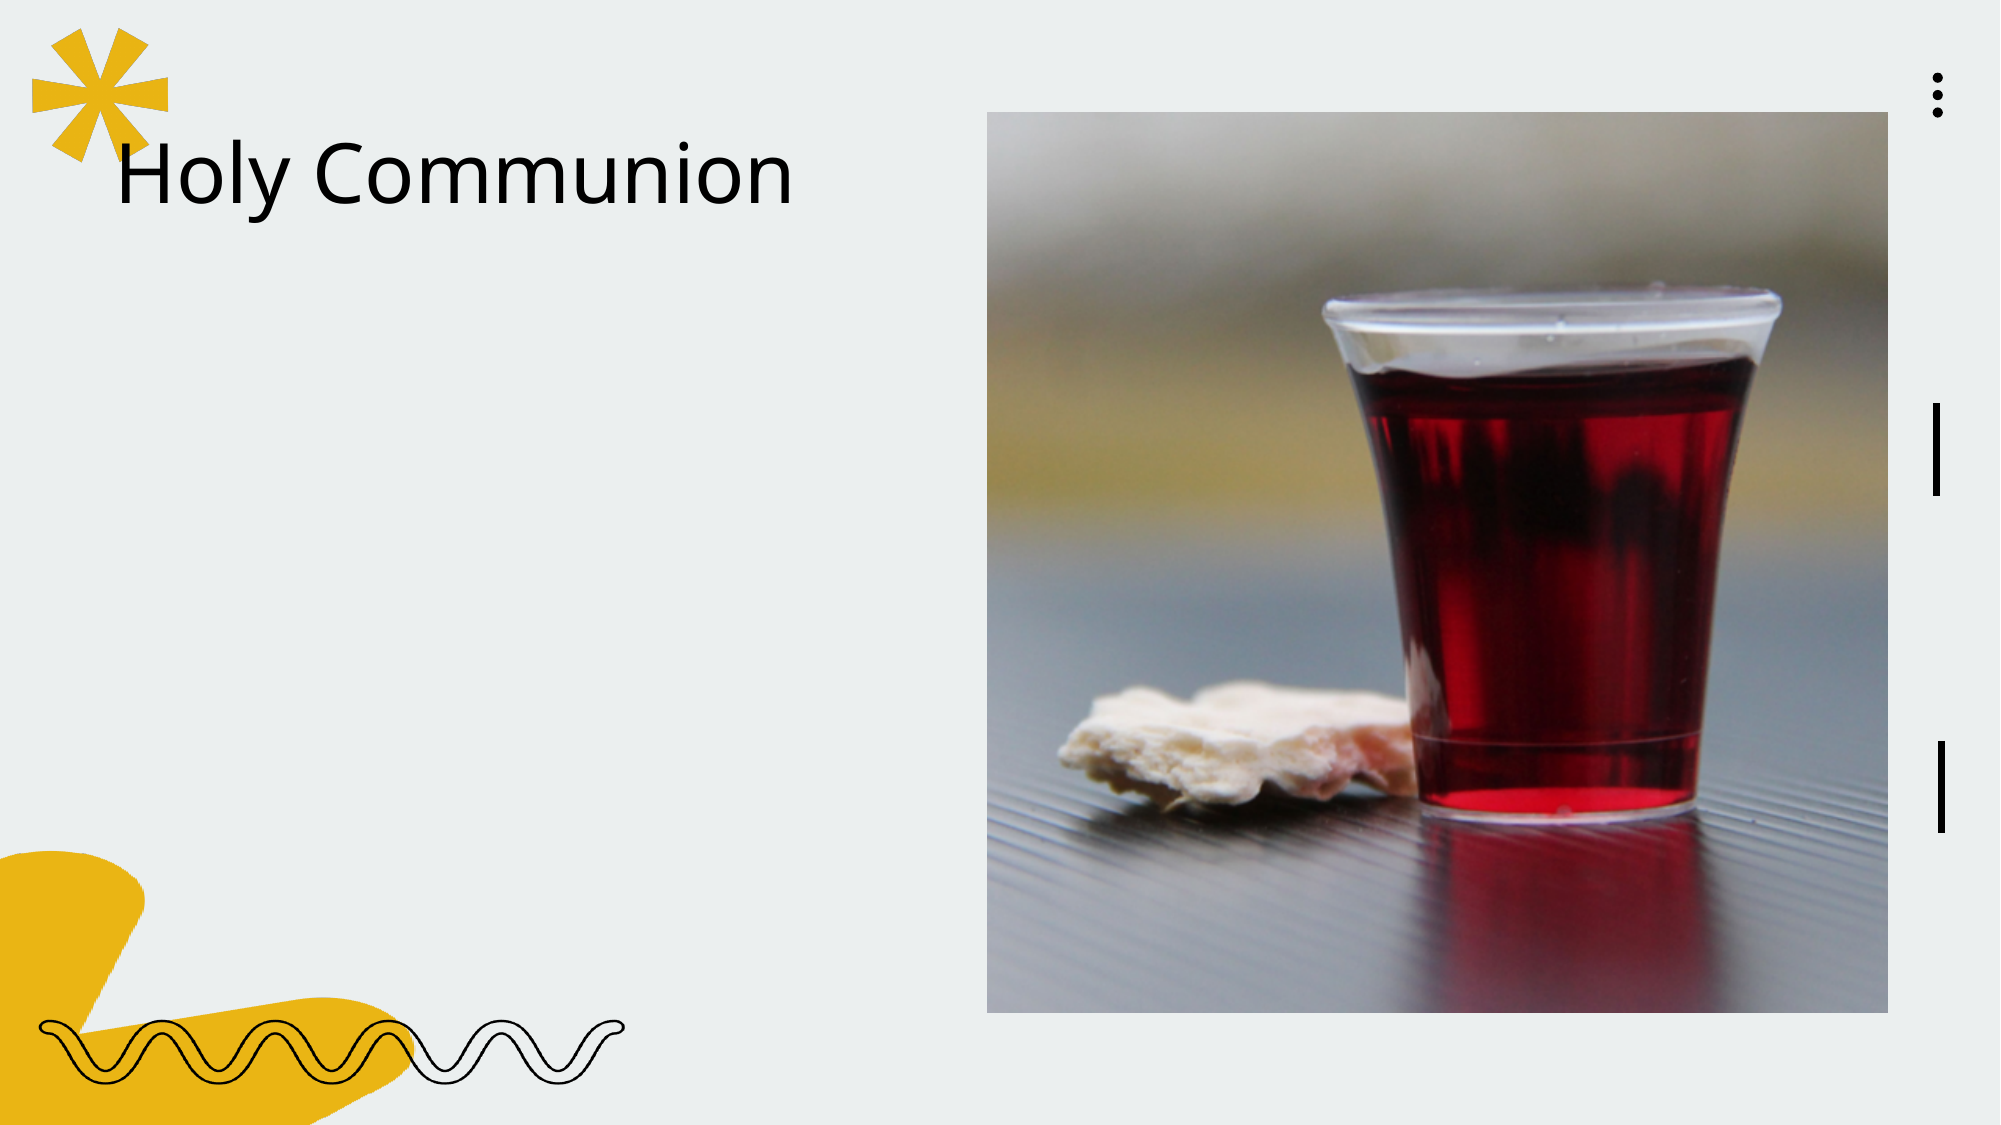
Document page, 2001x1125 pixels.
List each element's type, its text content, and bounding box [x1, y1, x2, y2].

text_box Holy Communion [99, 112, 900, 228]
picture [1, 0, 194, 194]
picture [0, 758, 649, 1125]
picture [987, 112, 1888, 1013]
